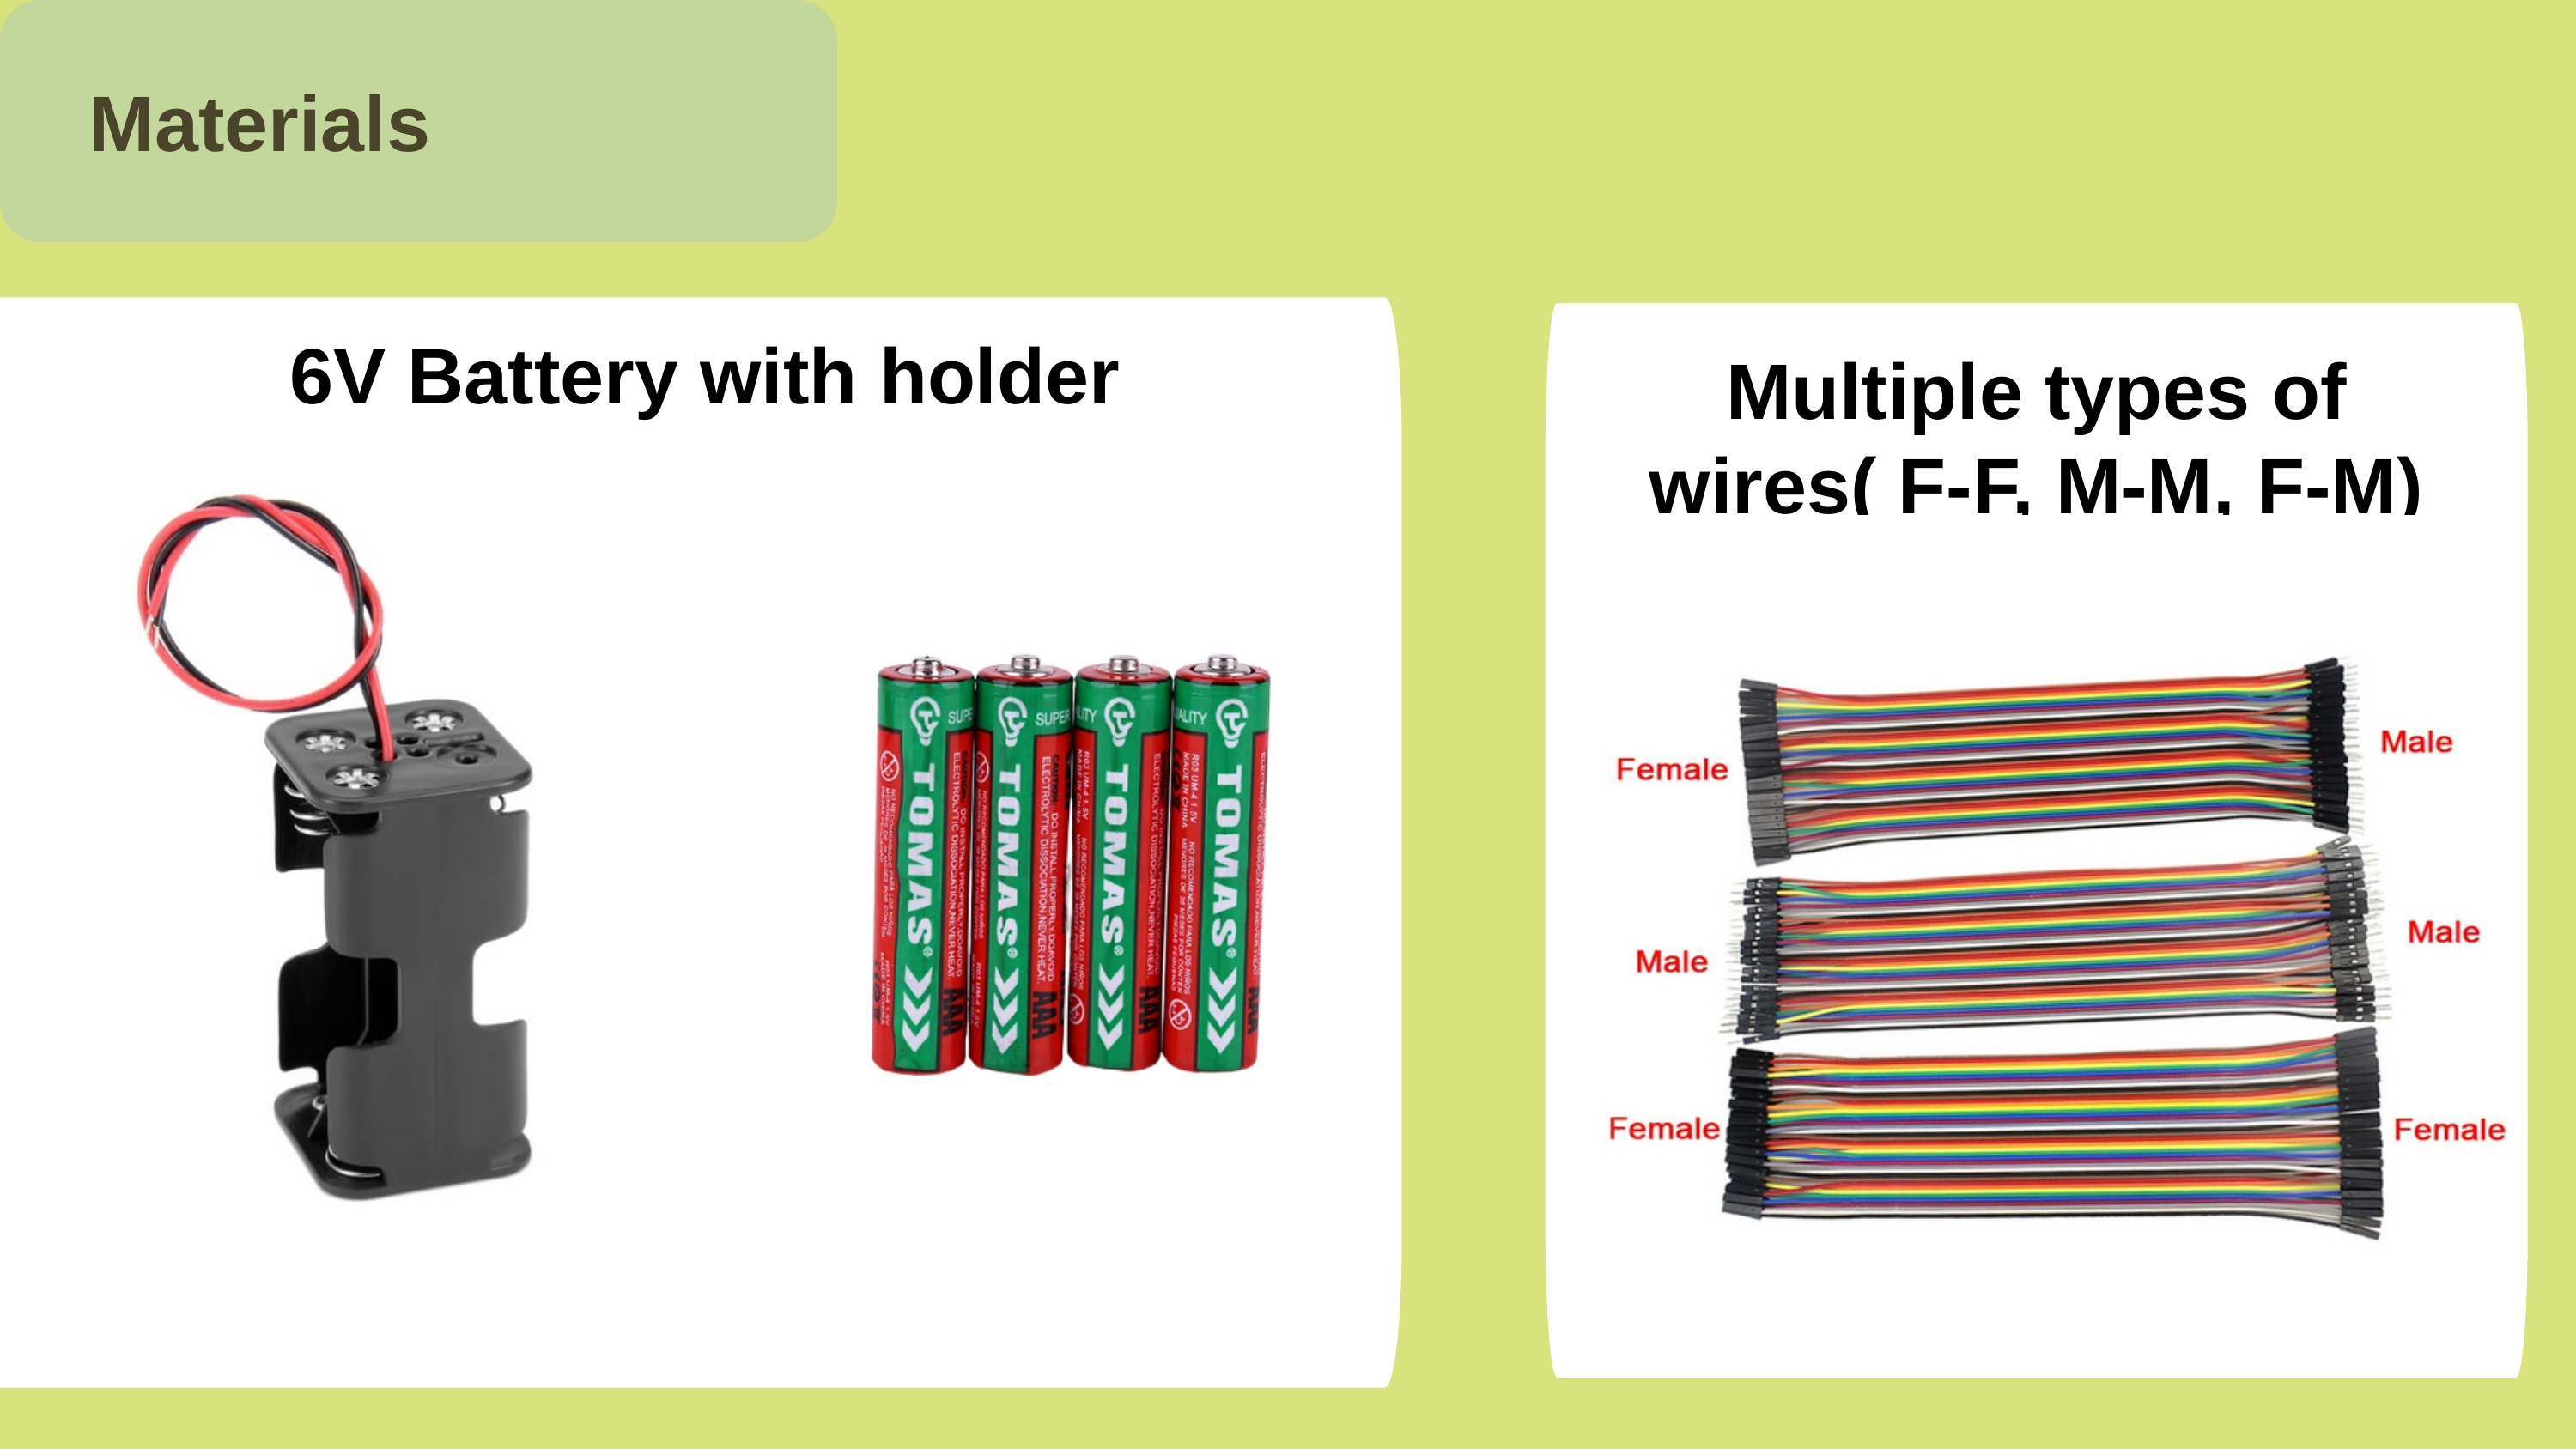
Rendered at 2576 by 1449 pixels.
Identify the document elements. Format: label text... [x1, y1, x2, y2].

picture [0, 455, 1394, 1277]
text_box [1545, 264, 2528, 1379]
picture [1593, 515, 2518, 1366]
text_box Materials [76, 0, 672, 174]
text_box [0, 258, 1402, 1388]
text_box [0, 0, 840, 245]
